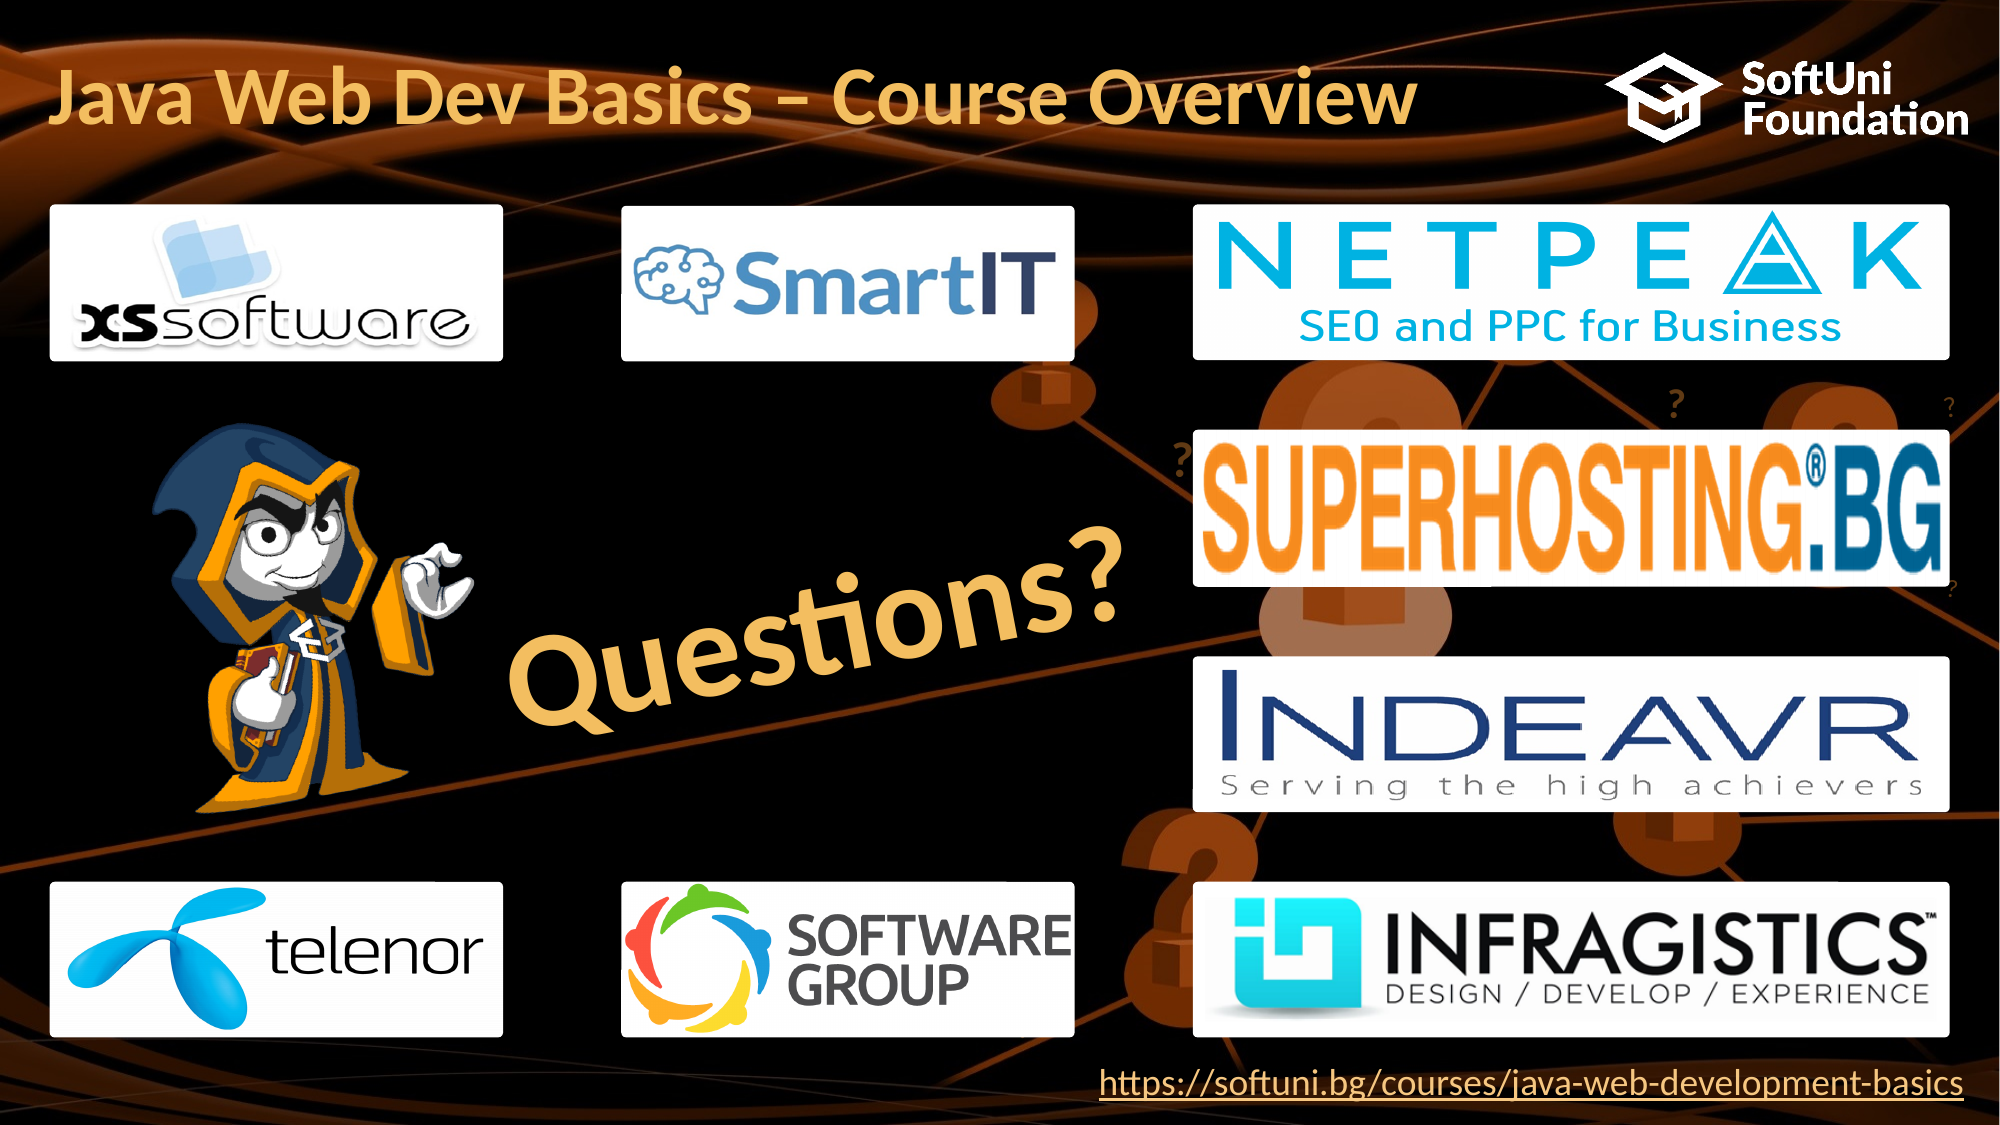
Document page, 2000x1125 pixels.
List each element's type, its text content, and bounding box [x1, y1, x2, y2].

picture [0, 0, 2000, 1125]
list https://softuni.bg/courses/java-web-development-basics [250, 1050, 1971, 1108]
title Java Web Dev Basics – Course Overview [30, 6, 1602, 189]
